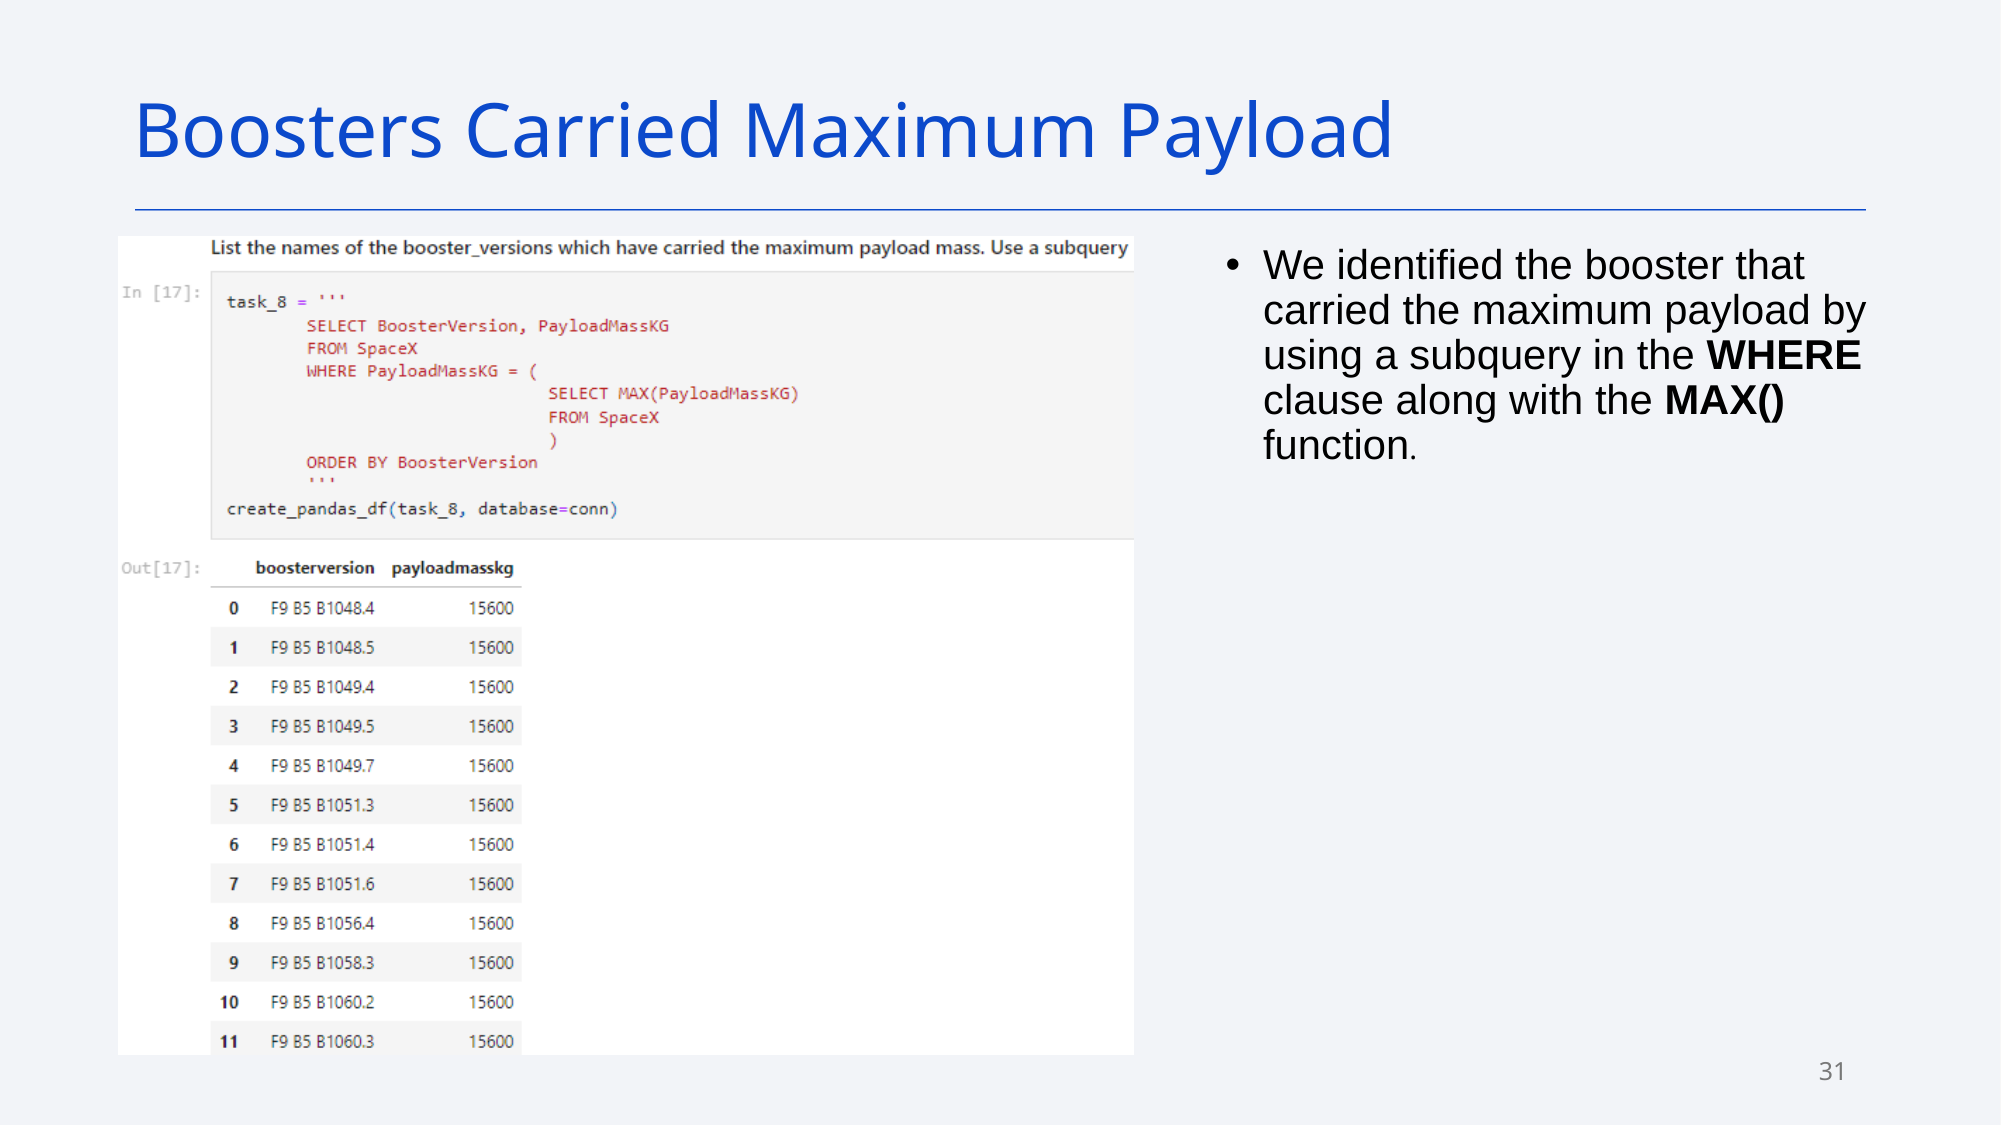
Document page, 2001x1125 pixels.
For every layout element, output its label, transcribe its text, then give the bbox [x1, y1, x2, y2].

text_box Boosters Carried Maximum Payload [118, 88, 1872, 179]
slide_number 31 [1412, 1042, 1863, 1103]
picture [0, 0, 2001, 1125]
text_box We identified the booster that carried the maximum payload by using a subquery in the WHERE clause along with the MAX() function. [1210, 236, 1890, 878]
